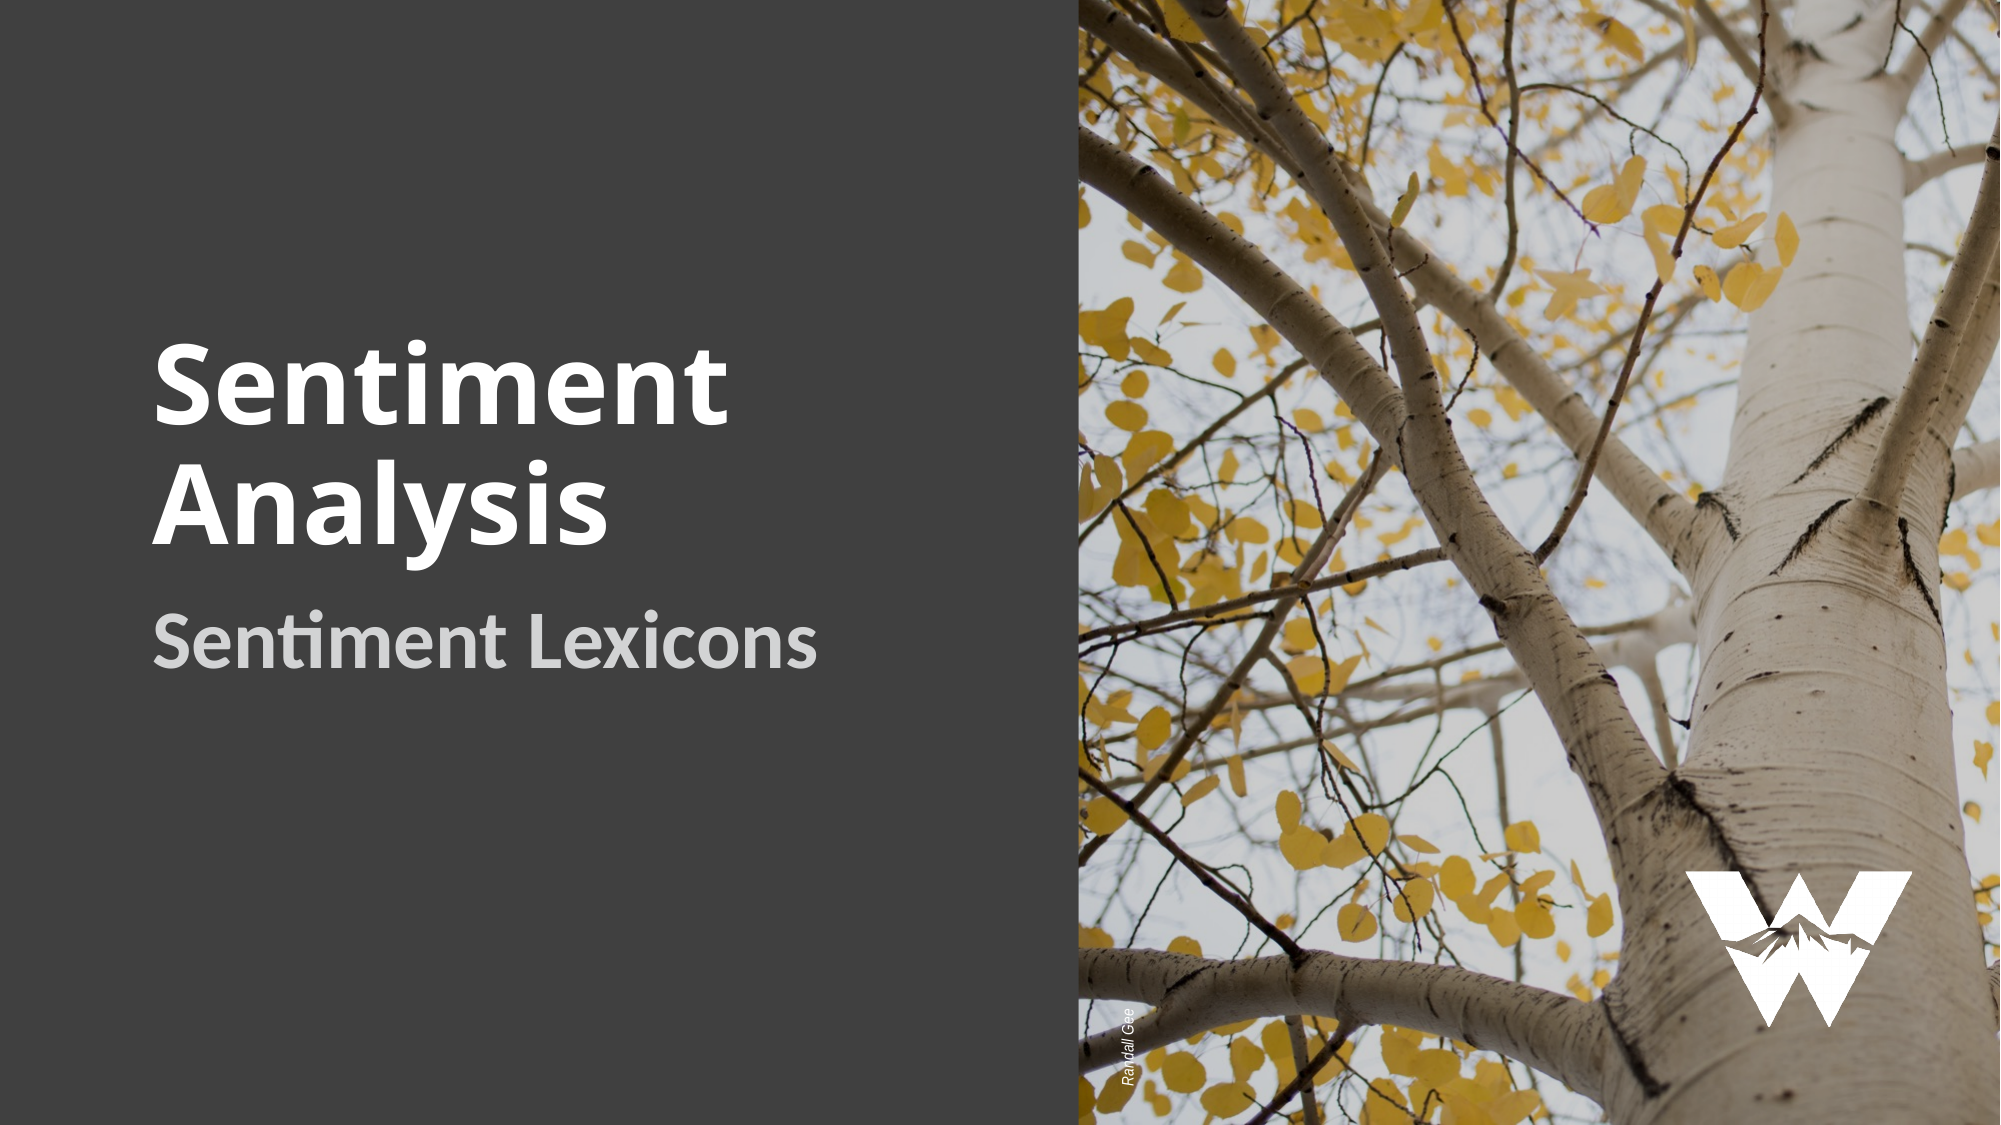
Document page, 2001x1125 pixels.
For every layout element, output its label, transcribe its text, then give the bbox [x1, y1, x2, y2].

picture [1079, 0, 2000, 1125]
subtitle Sentiment Lexicons [137, 588, 942, 861]
title Sentiment Analysis [137, 184, 942, 576]
